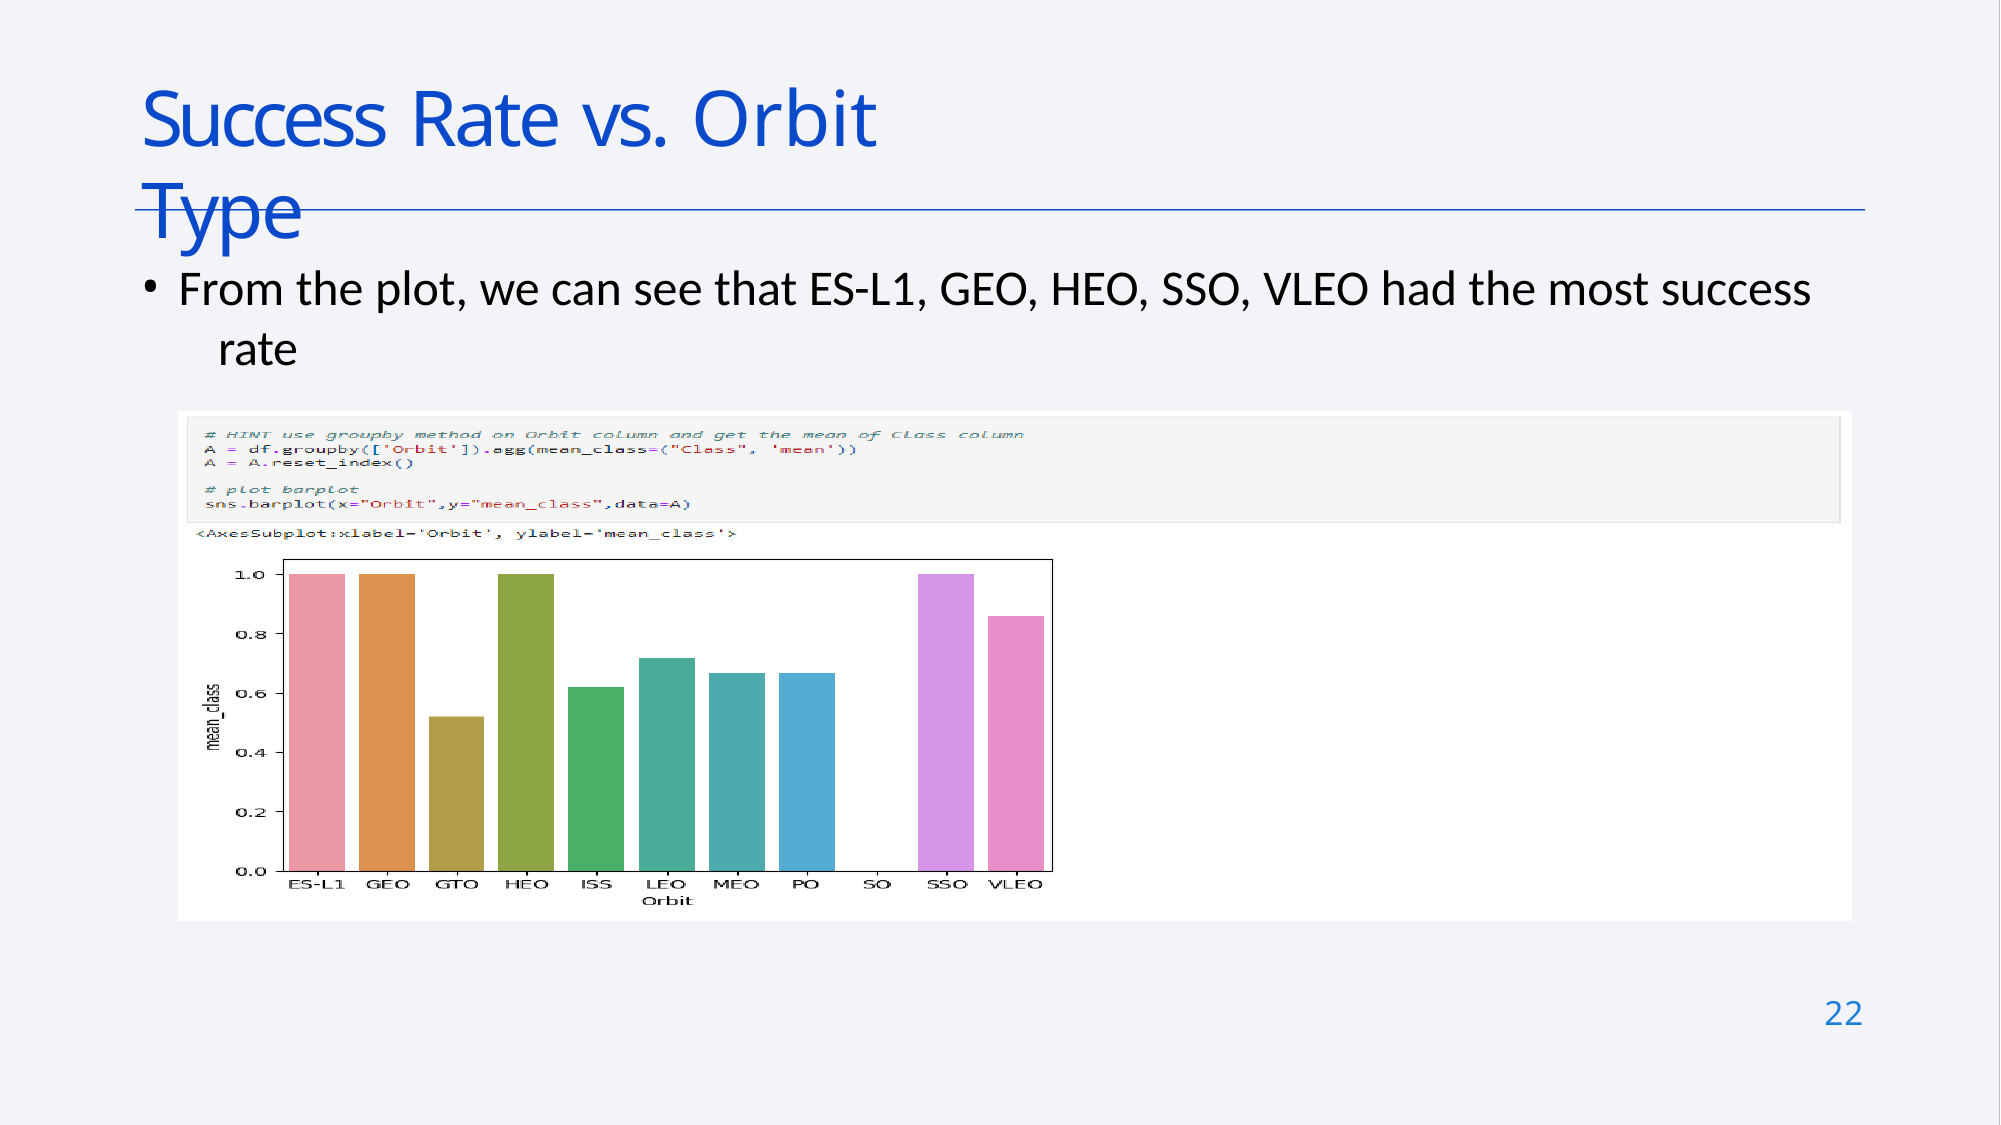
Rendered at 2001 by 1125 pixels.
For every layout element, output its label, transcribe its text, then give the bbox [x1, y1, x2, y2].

picture [0, 0, 2000, 1125]
text_box From the plot, we can see that ES-L1, GEO, HEO, SSO, VLEO had the most success rate [139, 252, 1815, 375]
title Success Rate vs. Orbit Type [139, 66, 1048, 257]
slide_number 22 [1818, 998, 1873, 1125]
